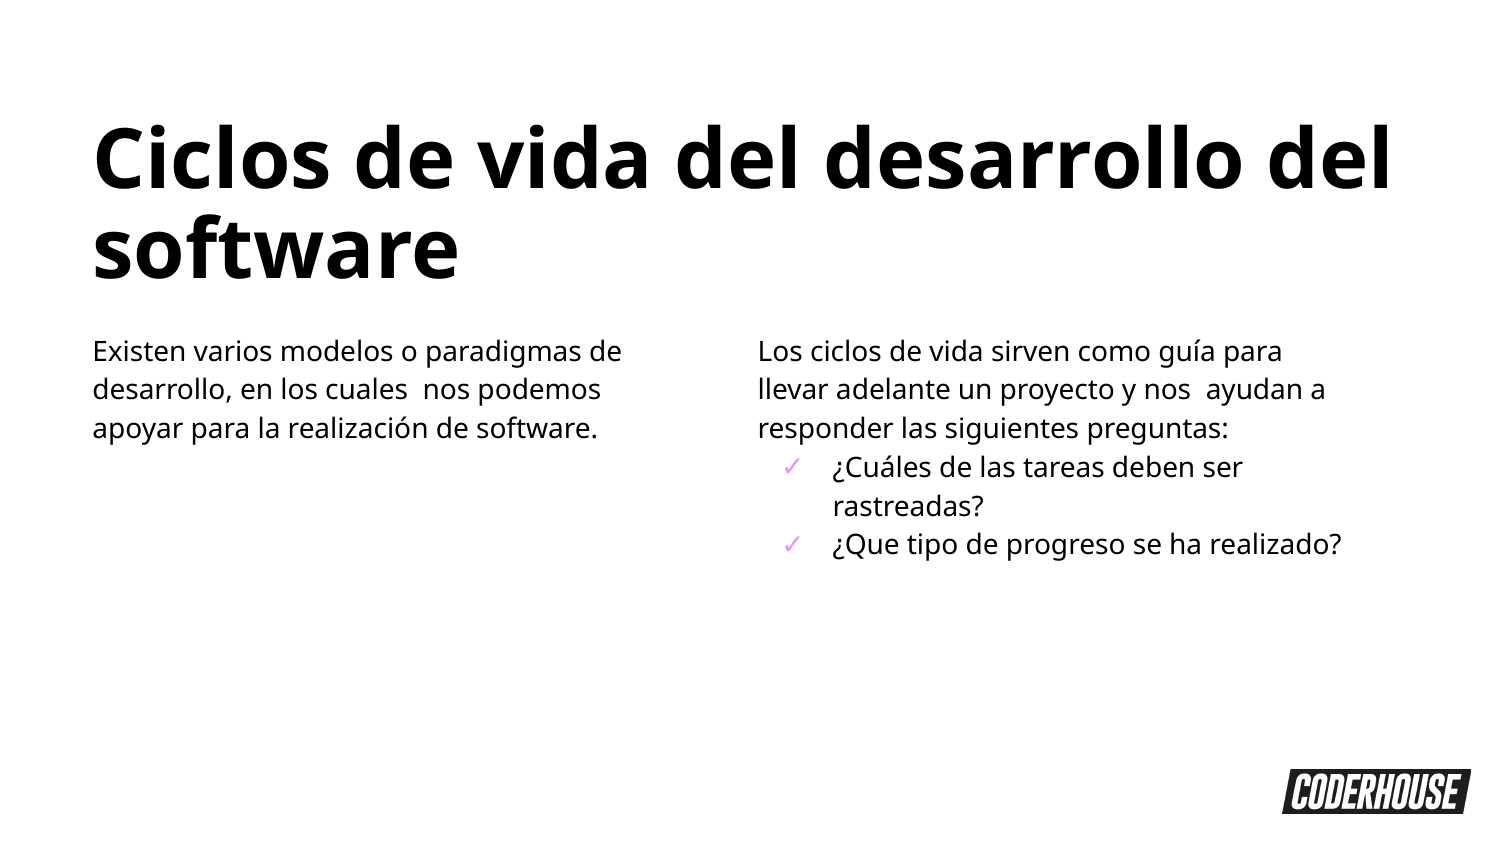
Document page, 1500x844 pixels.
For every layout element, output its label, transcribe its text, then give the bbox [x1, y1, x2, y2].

picture [1281, 769, 1471, 814]
text_box Ciclos de vida del desarrollo del software [77, 101, 1414, 312]
text_box Los ciclos de vida sirven como guía para llevar adelante un proyecto y nos ayudan a responder las siguientes preguntas: ¿Cuáles de las tareas deben ser rastreadas? ¿Que tipo de progreso se ha realizado? [742, 312, 1372, 610]
text_box Existen varios modelos o paradigmas de desarrollo, en los cuales nos podemos apoyar para la realización de software. [77, 312, 707, 460]
